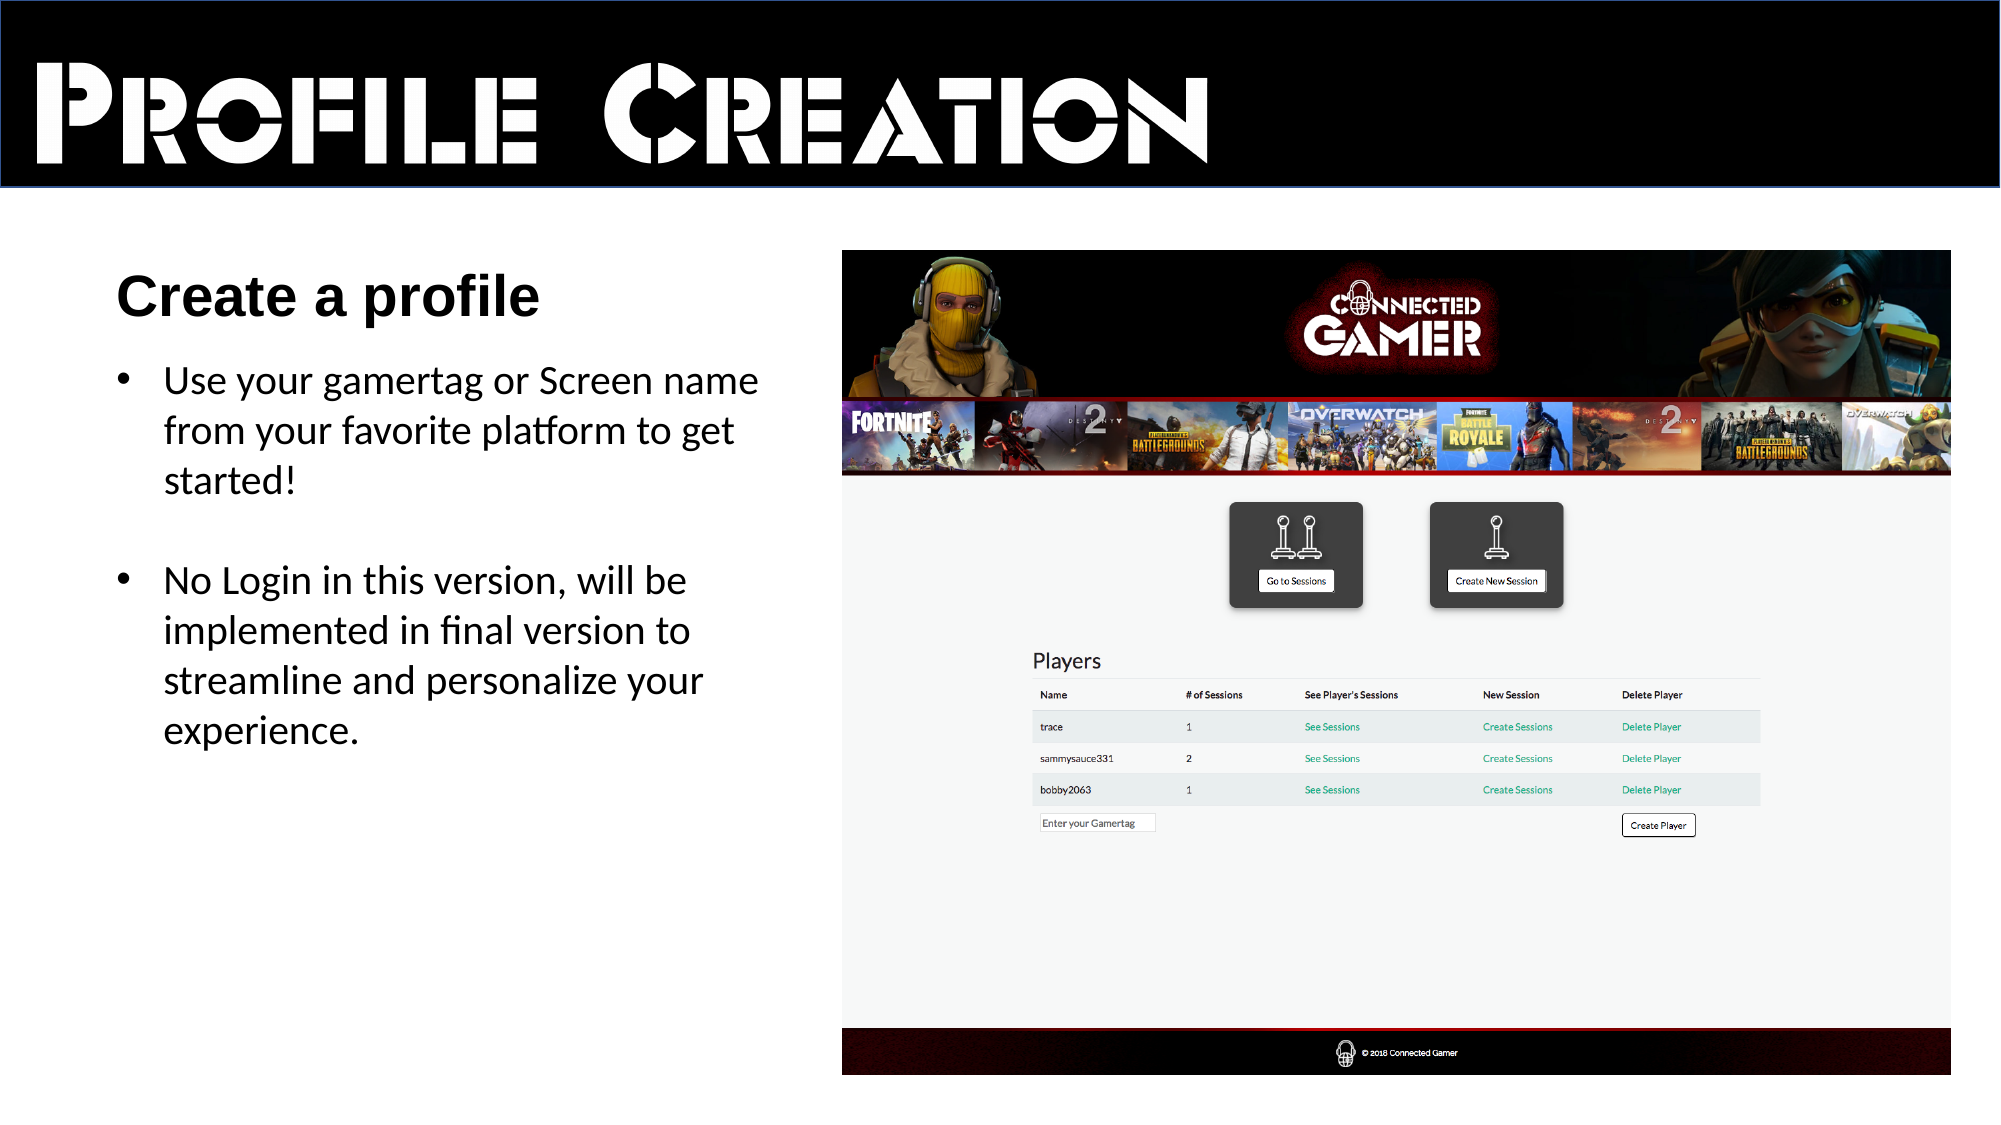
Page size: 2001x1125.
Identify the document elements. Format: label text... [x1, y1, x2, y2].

picture [37, 39, 1225, 196]
text_box Create a profile Use your gamertag or Screen name from your favorite platform to get started! No Login in this version, will be implemented in final version to streamline and personalize your experience. [101, 250, 842, 831]
picture [842, 250, 1951, 1075]
